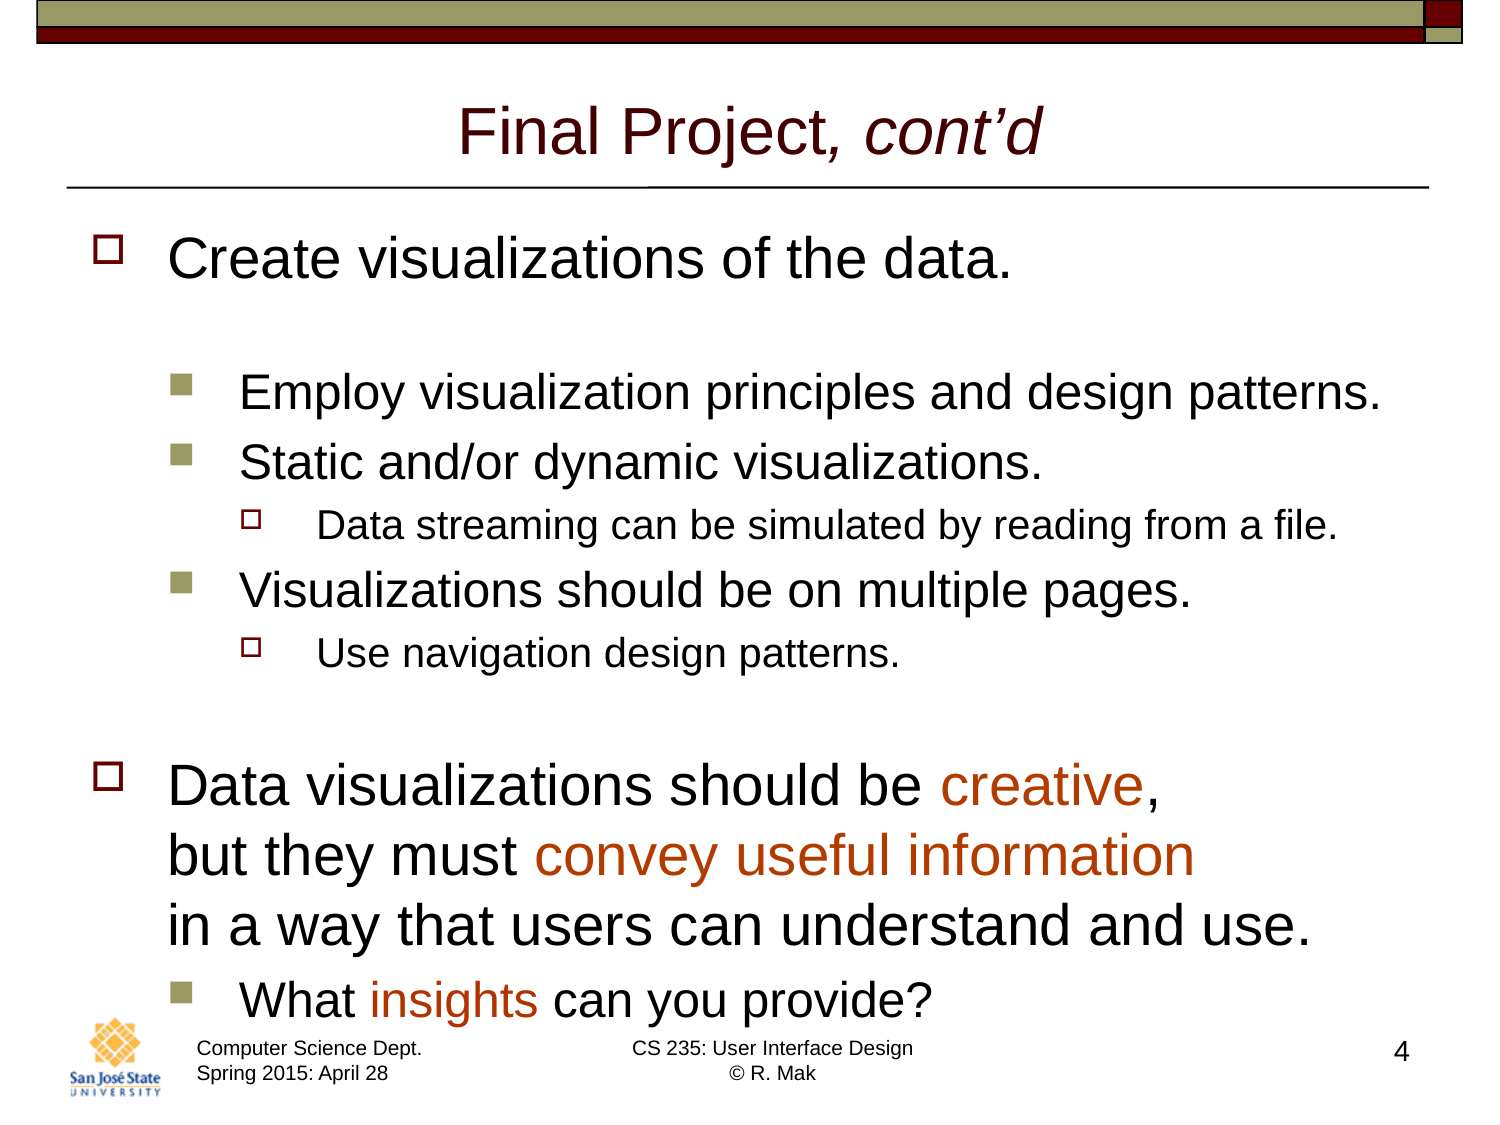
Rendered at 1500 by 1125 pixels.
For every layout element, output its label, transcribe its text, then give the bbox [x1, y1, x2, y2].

title Final Project, cont’d [75, 67, 1425, 175]
slide_number 4 [1112, 1025, 1425, 1100]
picture [60, 1012, 166, 1112]
list Create visualizations of the data. Employ visualization principles and design patterns. Static and/or dynamic visualizations. Data streaming can be simulated by reading from a file. Visualizations should be on multiple pages. Use navigation design patterns. Data visualizations should be creative, but they must convey useful information in a way that users can understand and use. What insights can you provide? [75, 212, 1425, 1006]
